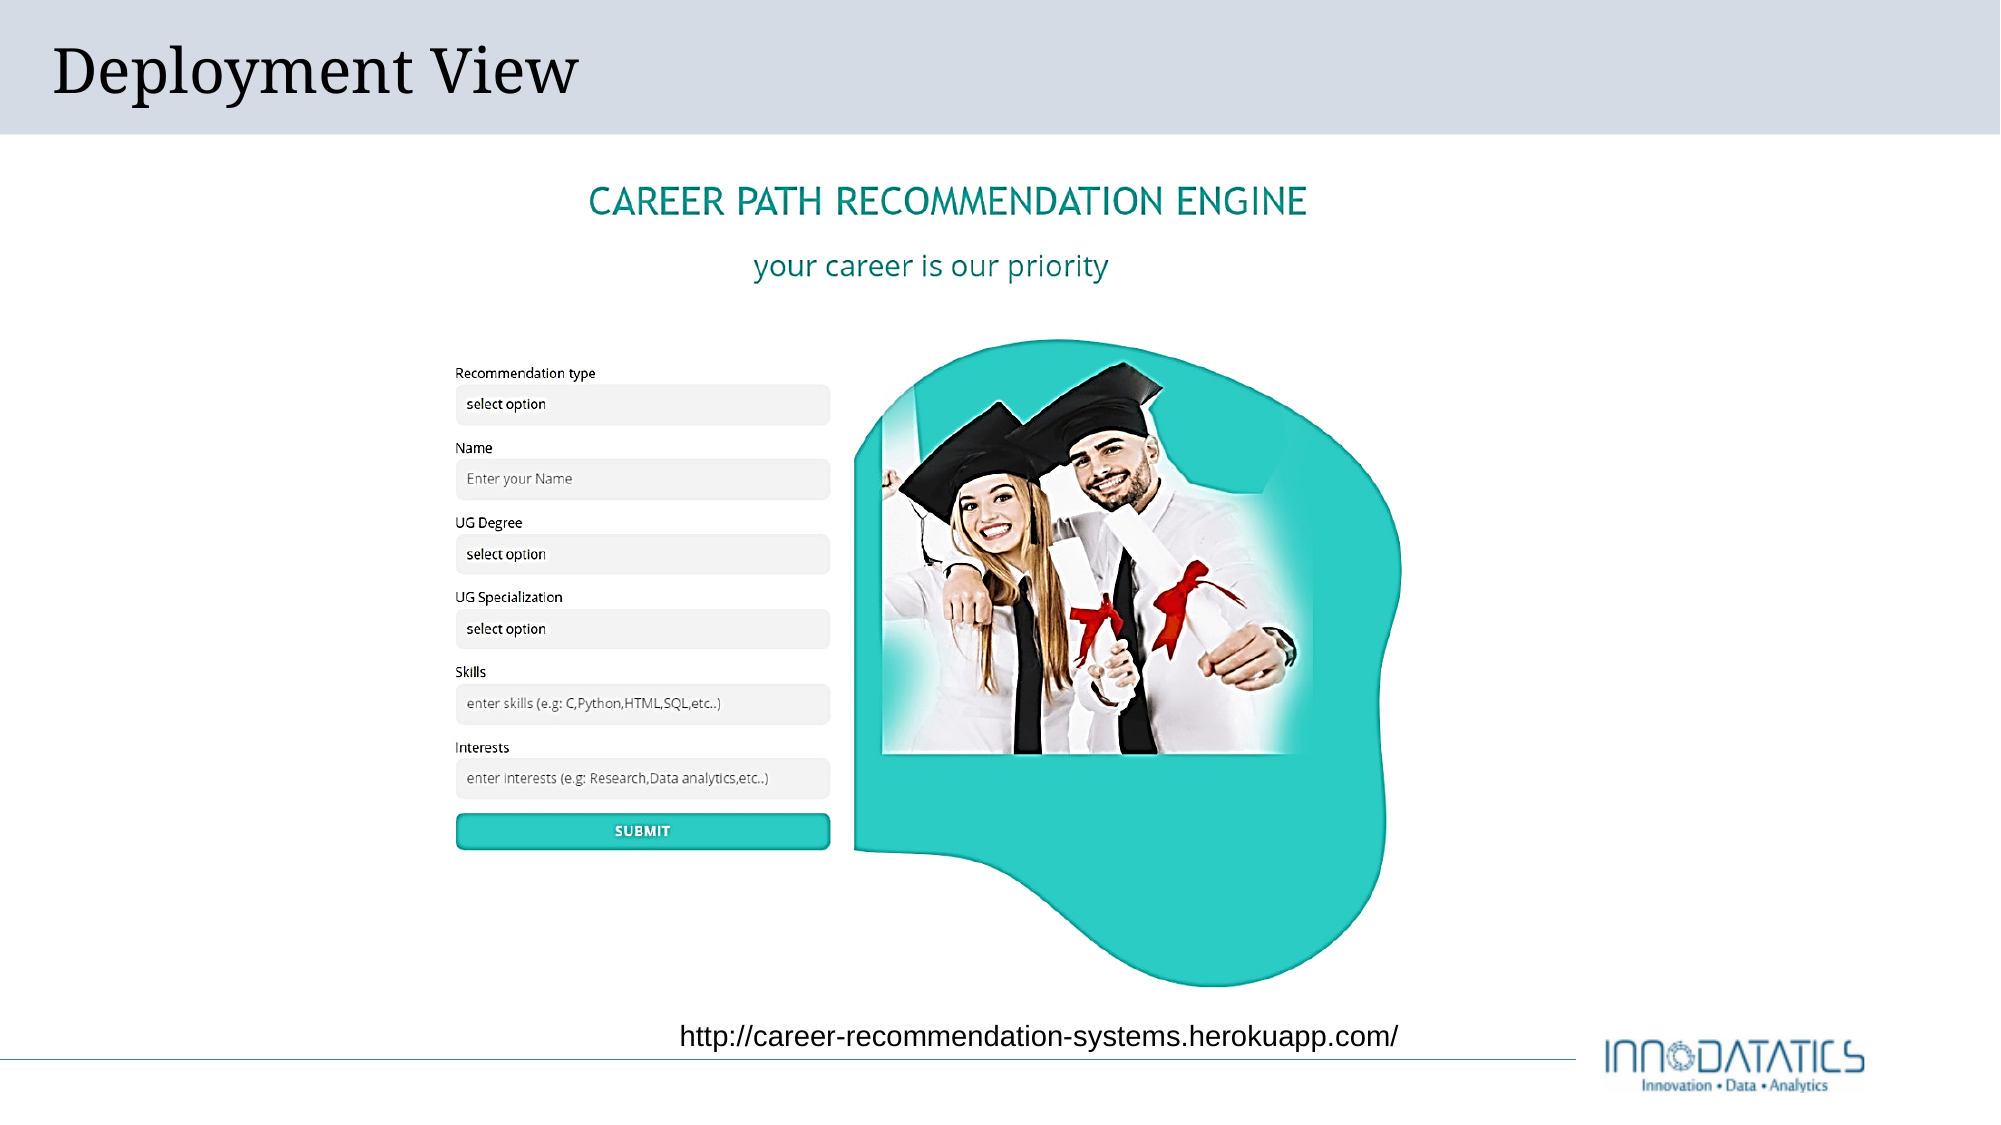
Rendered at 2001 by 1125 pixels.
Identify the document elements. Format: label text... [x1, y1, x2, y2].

picture [369, 152, 1488, 1010]
picture [1603, 1038, 1865, 1093]
title Deployment View [37, 0, 1763, 175]
text_box http://career-recommendation-systems.herokuapp.com/ [664, 1009, 1664, 1060]
